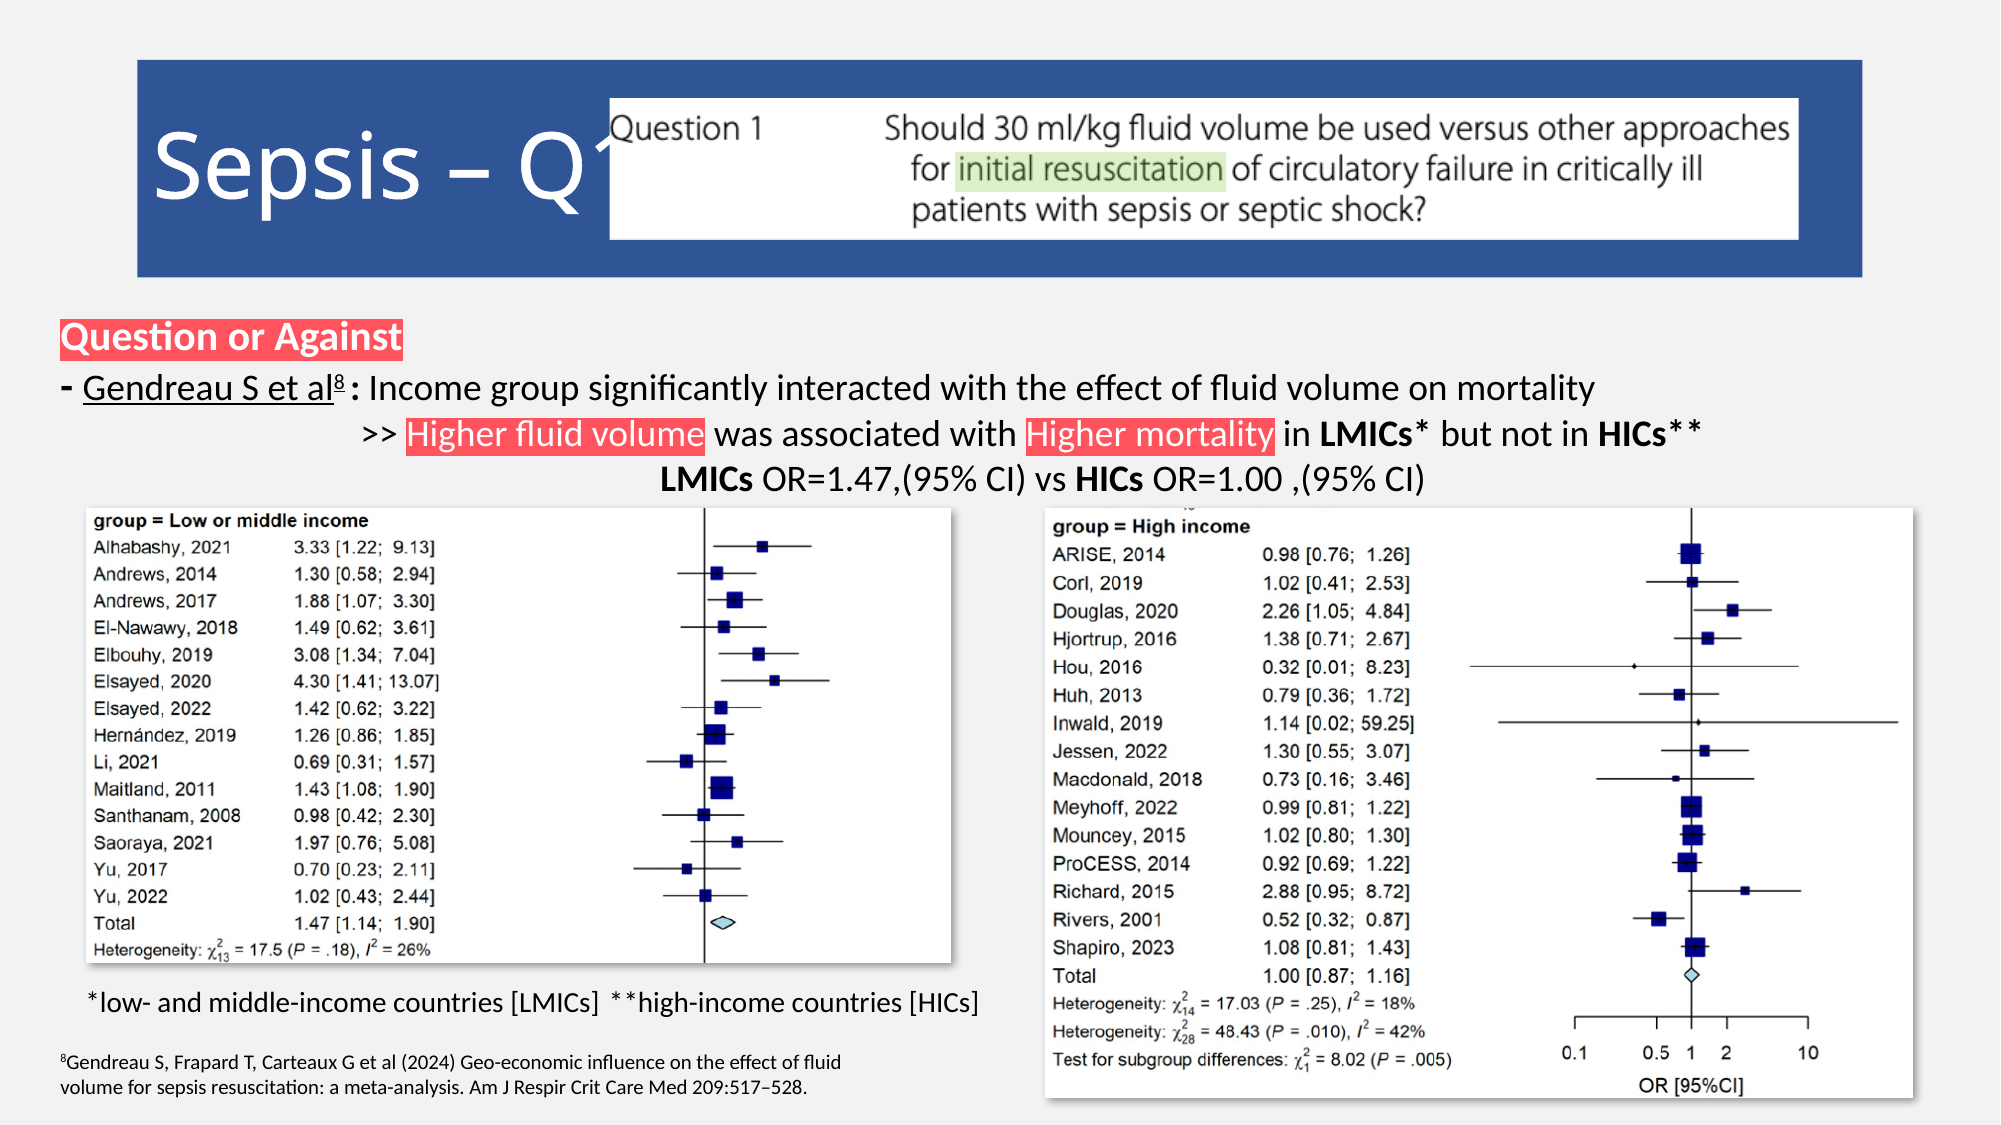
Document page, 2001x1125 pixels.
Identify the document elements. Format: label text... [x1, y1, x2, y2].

picture [86, 508, 951, 963]
picture [609, 97, 1799, 240]
text_box *low- and middle-income countries [LMICs] [70, 976, 594, 1027]
title Sepsis – Q1 [137, 59, 1863, 278]
picture [1045, 508, 1914, 1098]
text_box Question or Against - Gendreau S et al8 : Income group significantly interacted with the effect of fluid volume on mortality >> Higher fluid volume was associated with Higher mortality in LMICs* but not in HICs** LMICs OR=1.47,(95% CI) vs HICs OR=1.00 ,(95% CI) [45, 301, 1913, 506]
text_box 8Gendreau S, Frapard T, Carteaux G et al (2024) Geo-economic influence on the eﬀect of fluid volume for sepsis resuscitation: a meta-analysis. Am J Respir Crit Care Med 209:517–528. [45, 1041, 876, 1106]
text_box **high-income countries [HICs] [594, 976, 1000, 1027]
